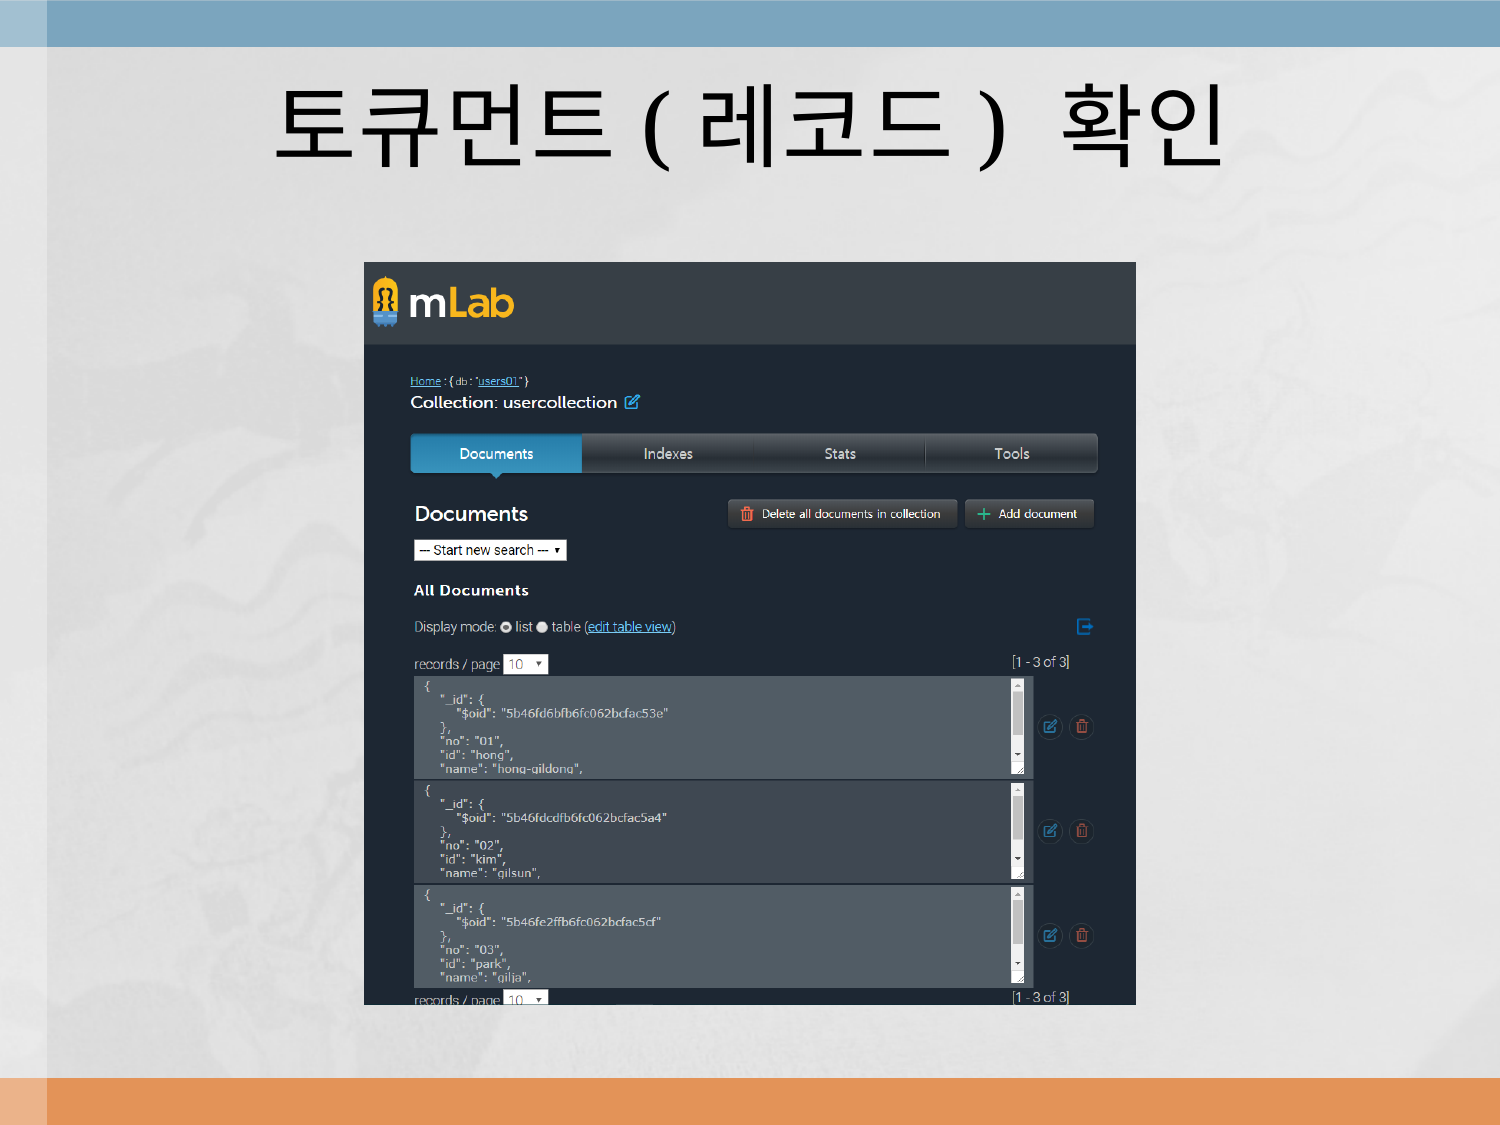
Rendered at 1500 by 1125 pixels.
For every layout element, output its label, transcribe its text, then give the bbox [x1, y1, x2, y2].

title 토큐먼트(레코드) 확인 [49, 46, 1454, 202]
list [364, 262, 1136, 1005]
